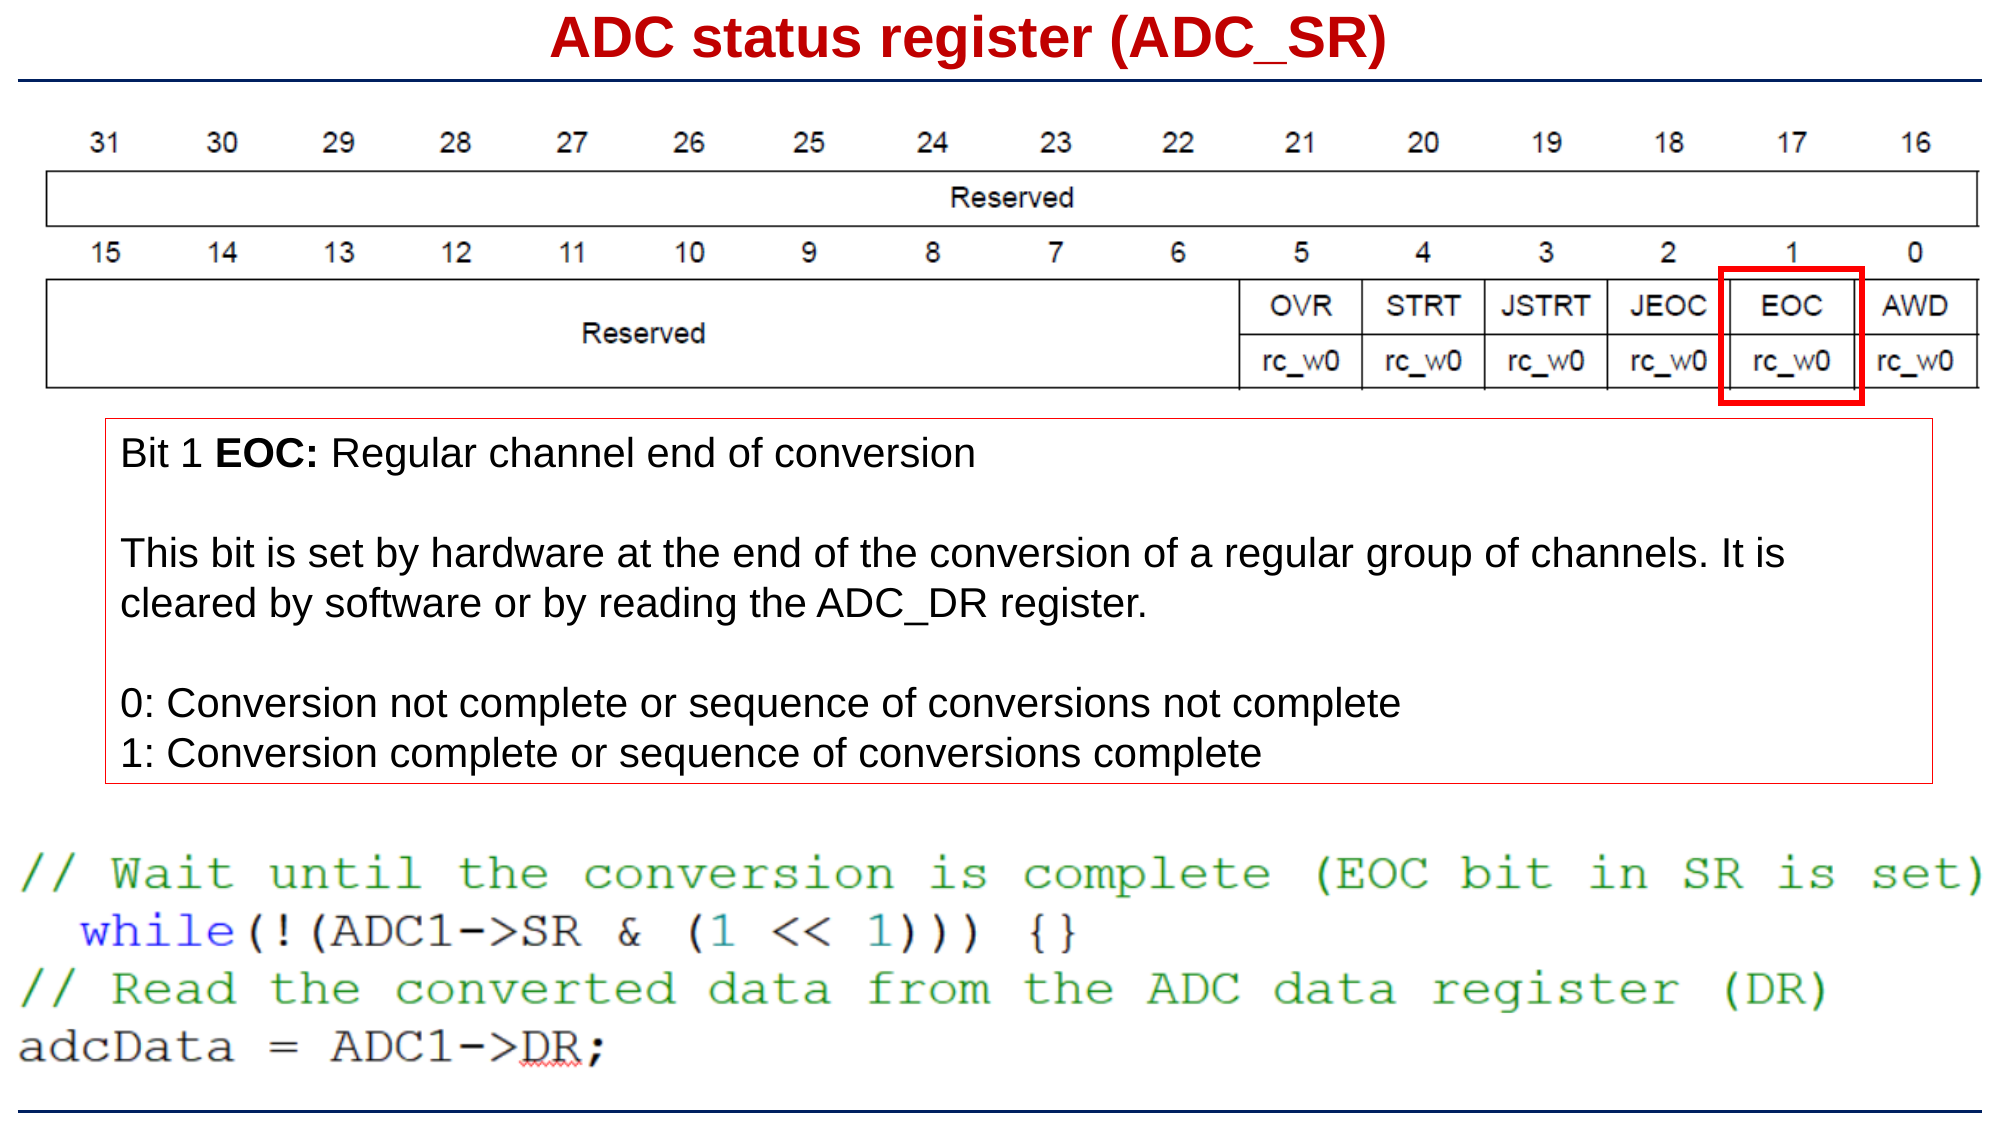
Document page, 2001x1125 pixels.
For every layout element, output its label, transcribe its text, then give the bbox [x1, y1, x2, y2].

picture [17, 118, 1983, 406]
text_box Bit 1 EOC: Regular channel end of conversion This bit is set by hardware at the end of the conversion of a regular group of channels. It is cleared by software or by reading the ADC_DR register. 0: Conversion not complete or sequence of conversions not complete 1: Conversion complete or sequence of conversions complete [105, 418, 1933, 784]
title ADC status register (ADC_SR) [55, 0, 1882, 79]
picture [11, 836, 1995, 1077]
